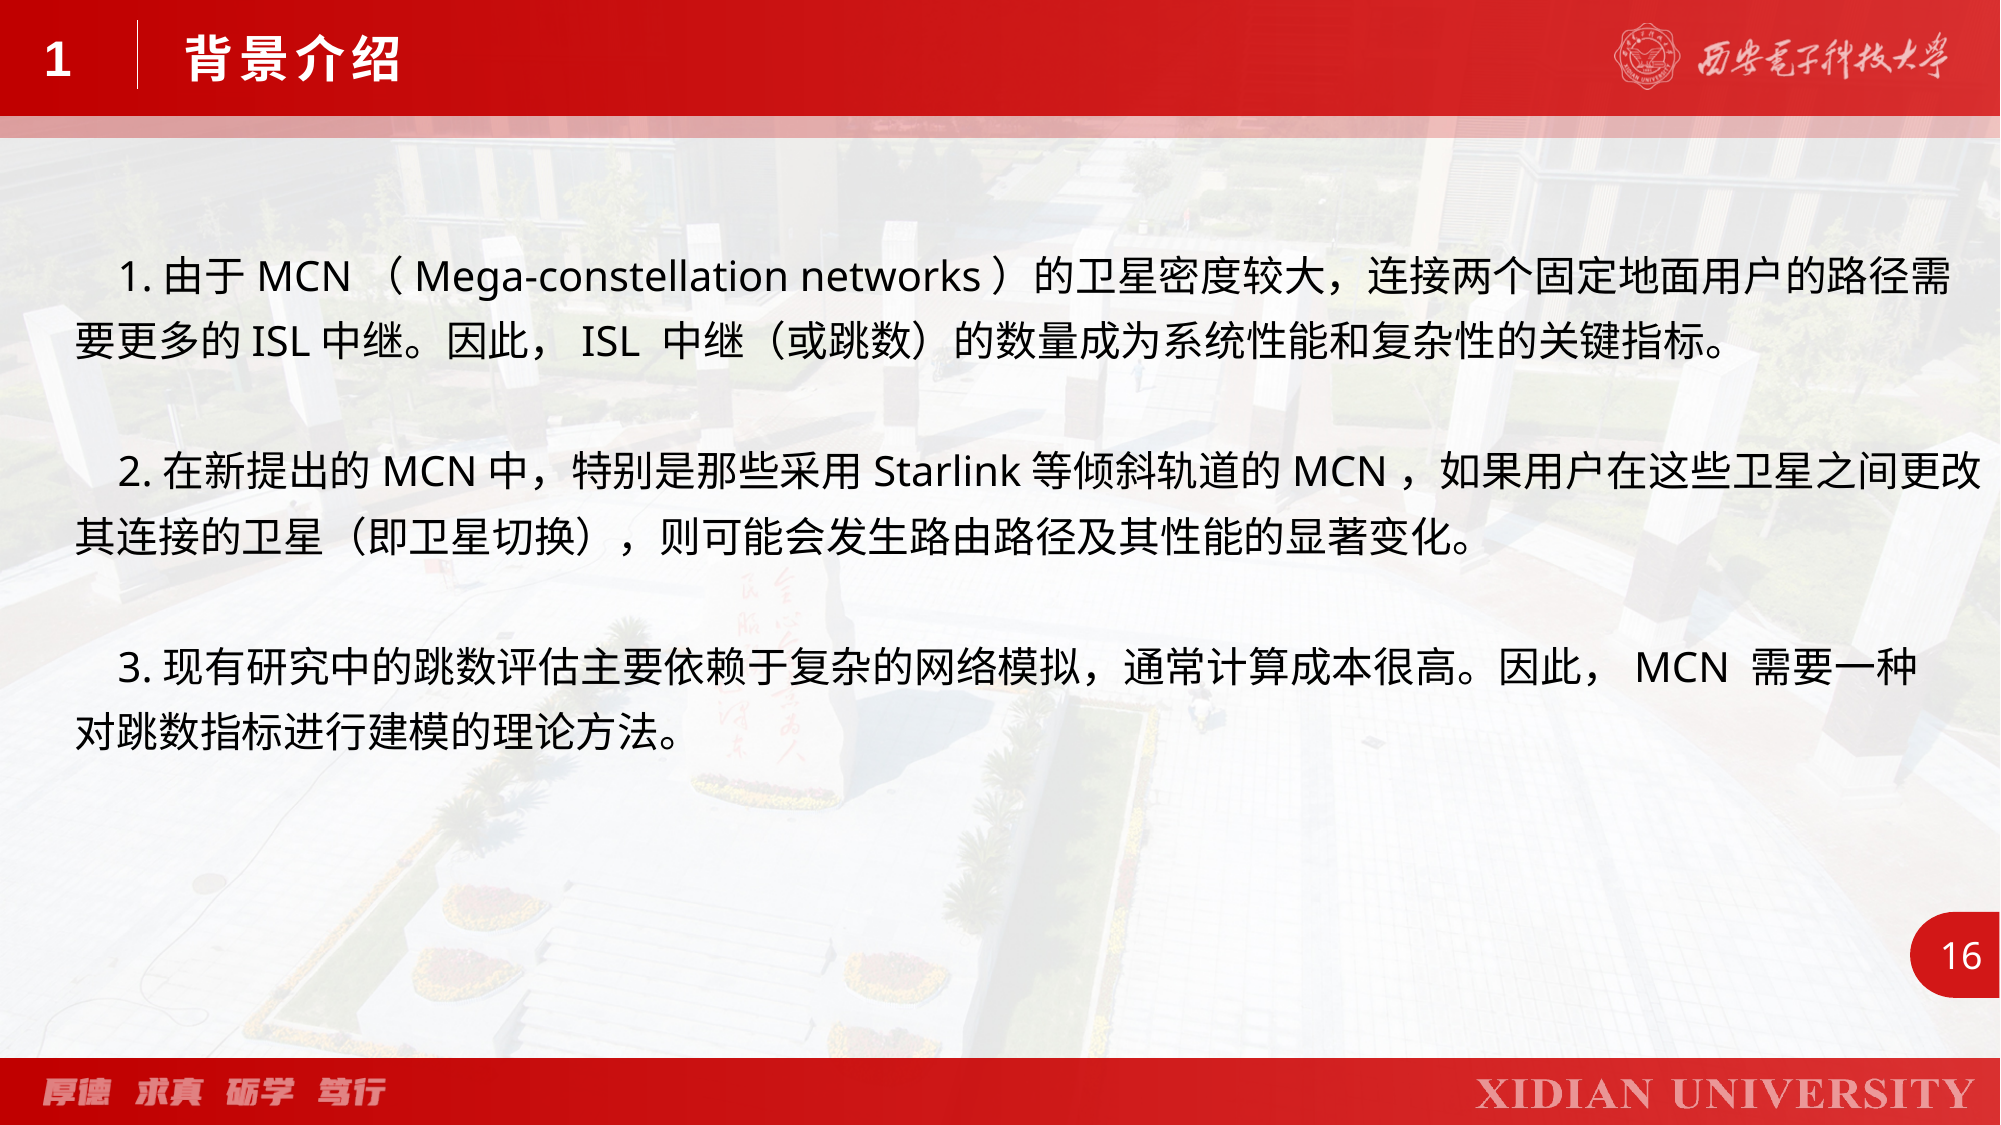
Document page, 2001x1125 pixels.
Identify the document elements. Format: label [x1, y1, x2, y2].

text_box [21, 22, 1975, 1125]
text_box [0, 0, 2000, 1125]
